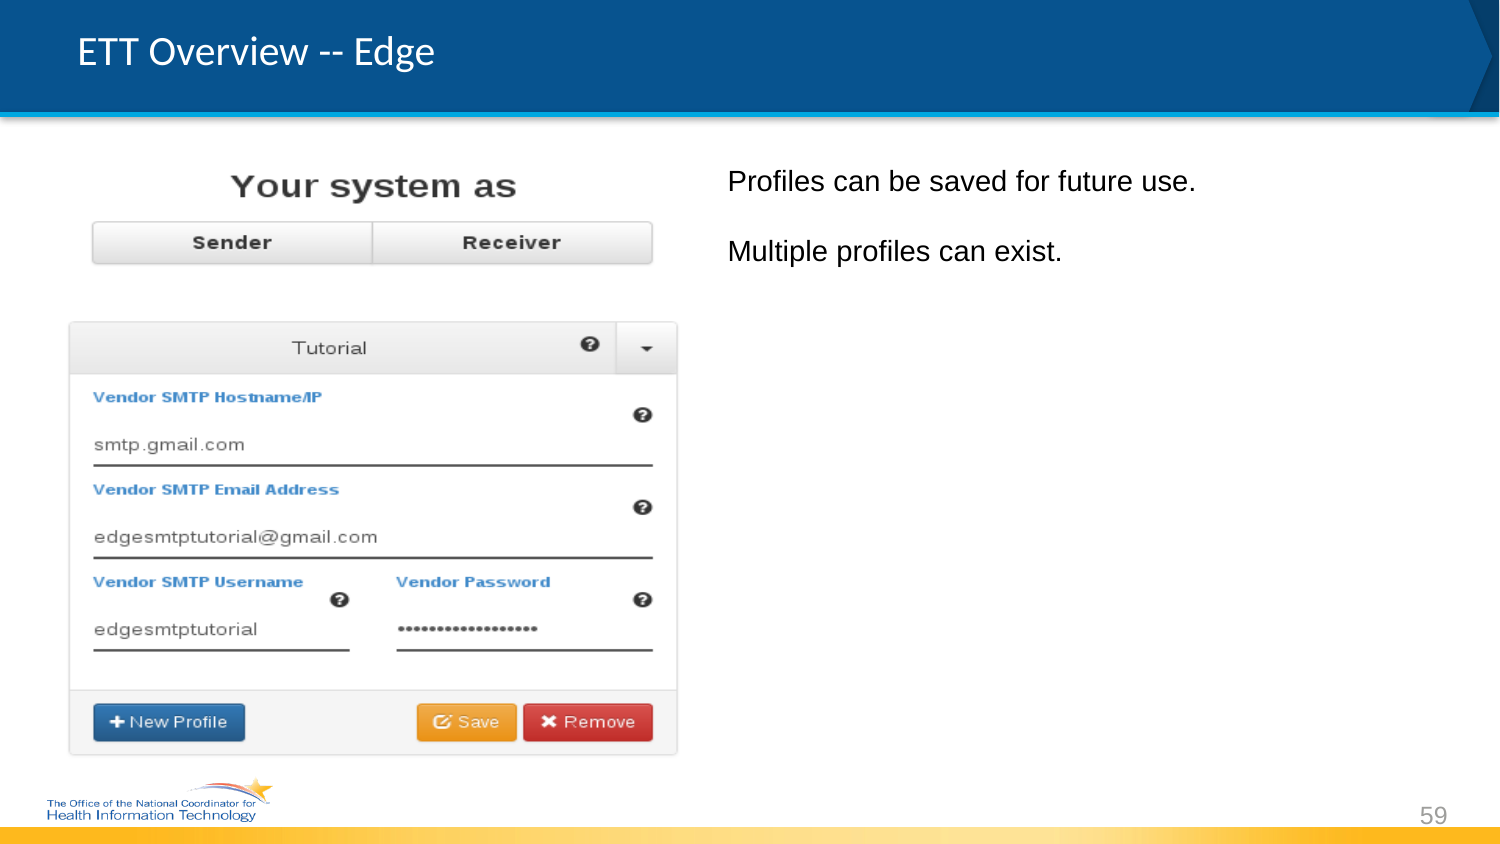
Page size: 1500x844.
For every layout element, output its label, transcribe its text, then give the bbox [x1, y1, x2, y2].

picture [47, 776, 273, 822]
text_box Profiles can be saved for future use. Multiple profiles can exist. [712, 147, 1421, 785]
picture [0, 827, 1500, 844]
slide_number 59 [1112, 800, 1463, 829]
title ETT Overview -- Edge [62, 9, 1438, 106]
picture [49, 134, 712, 773]
